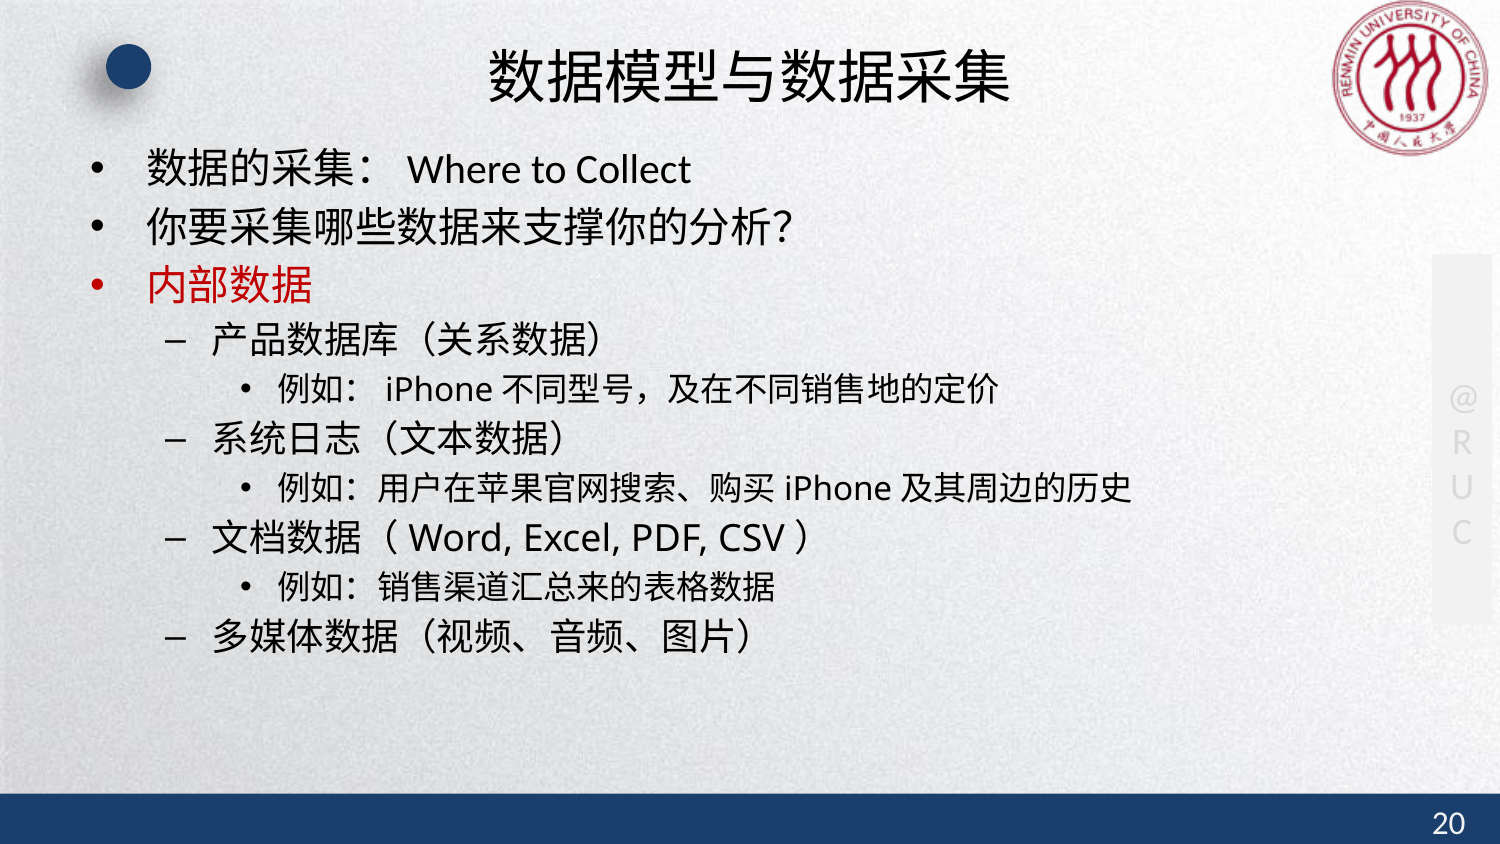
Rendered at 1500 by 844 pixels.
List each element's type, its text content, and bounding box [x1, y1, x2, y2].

title 数据模型与数据采集 [75, 33, 1425, 116]
picture [0, 0, 1500, 793]
list 数据的采集：Where to Collect 你要采集哪些数据来支撑你的分析？ 内部数据 产品数据库（关系数据） 例如：iPhone不同型号，及在不同销售地的定价 系统日志（文本数据） 例如：用户在苹果官网搜索、购买iPhone及其周边的历史 文档数据（Word, Excel, PDF, CSV） 例如：销售渠道汇总来的表格数据 多媒体数据（视频、音频、图片） [75, 134, 1425, 781]
